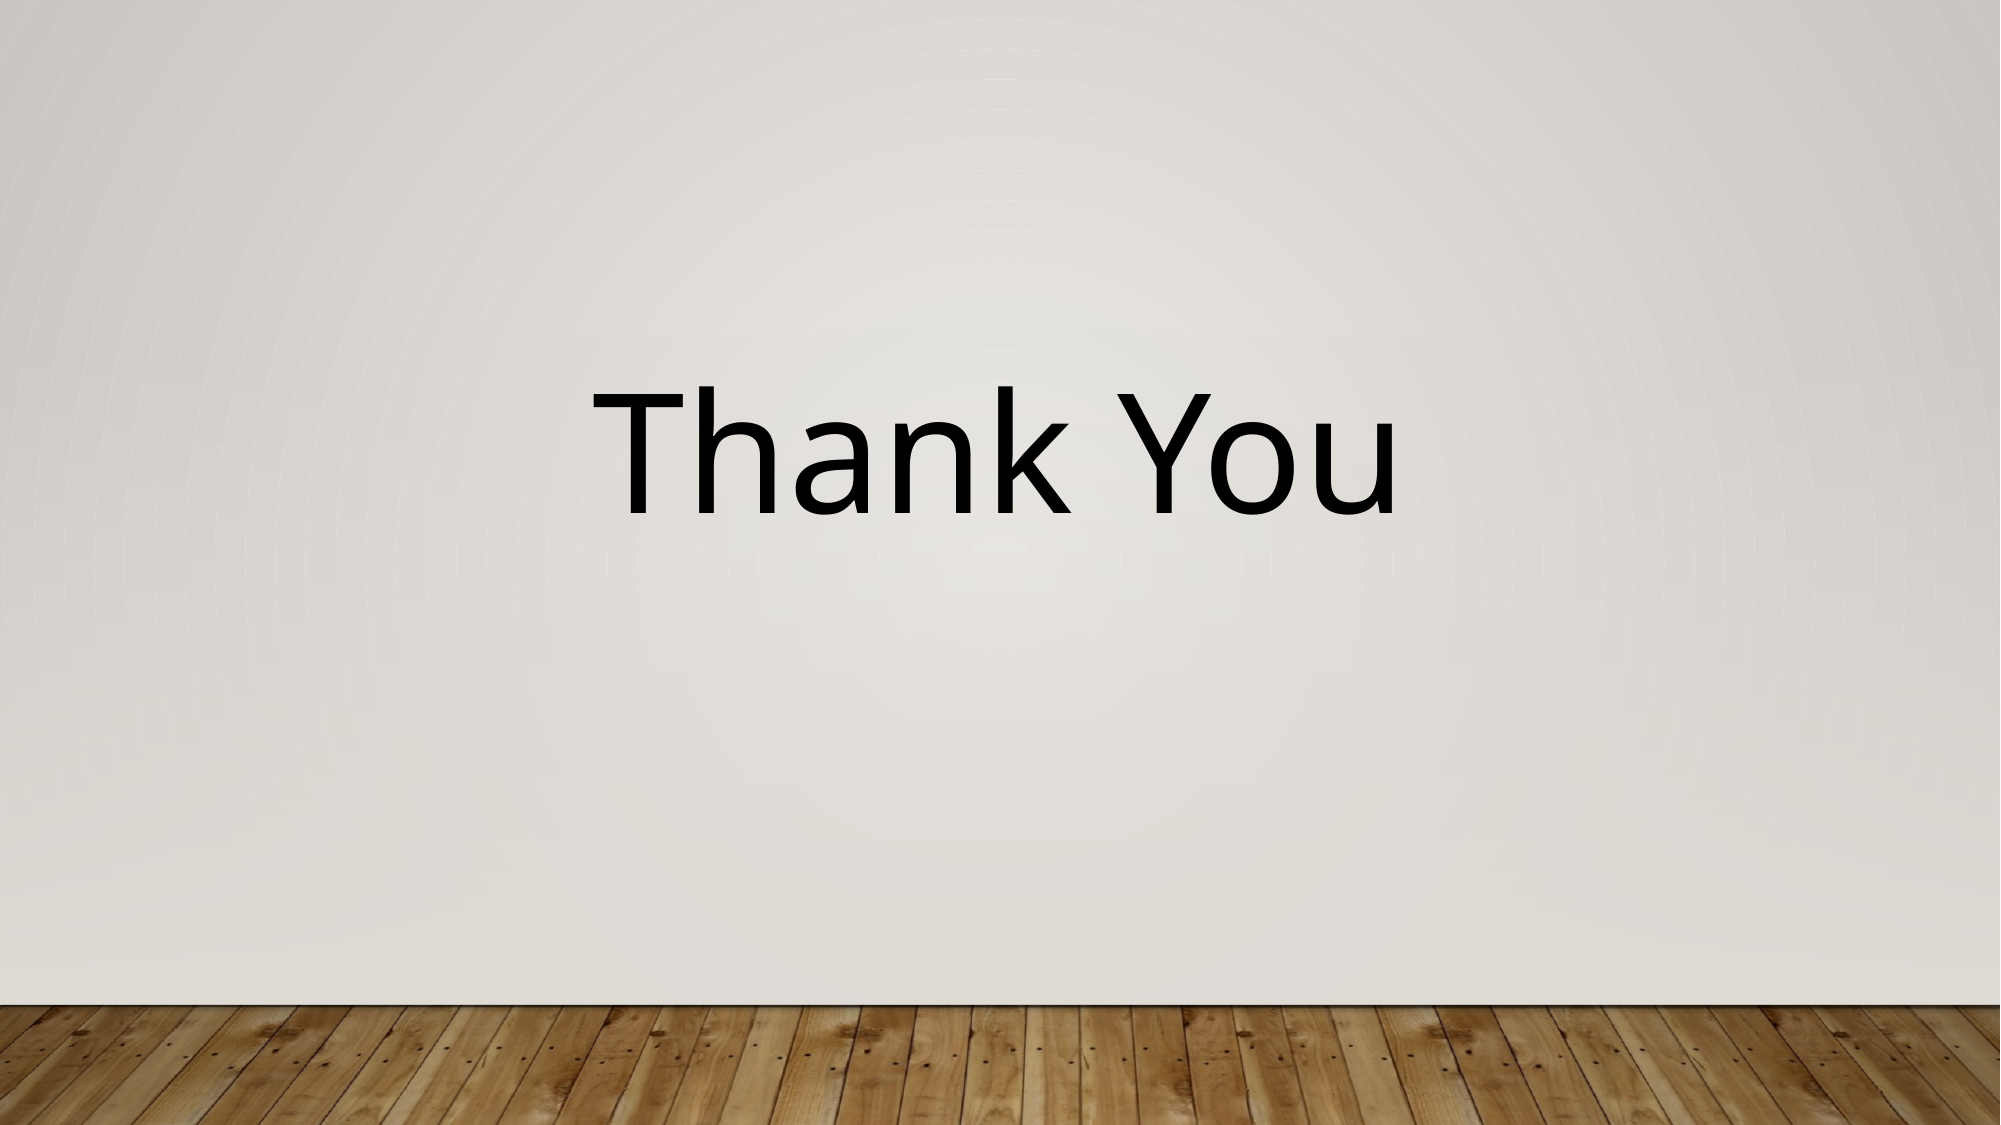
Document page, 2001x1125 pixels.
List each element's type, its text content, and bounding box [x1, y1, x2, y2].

picture [0, 1005, 2000, 1125]
text_box Thank You [274, 347, 1726, 548]
